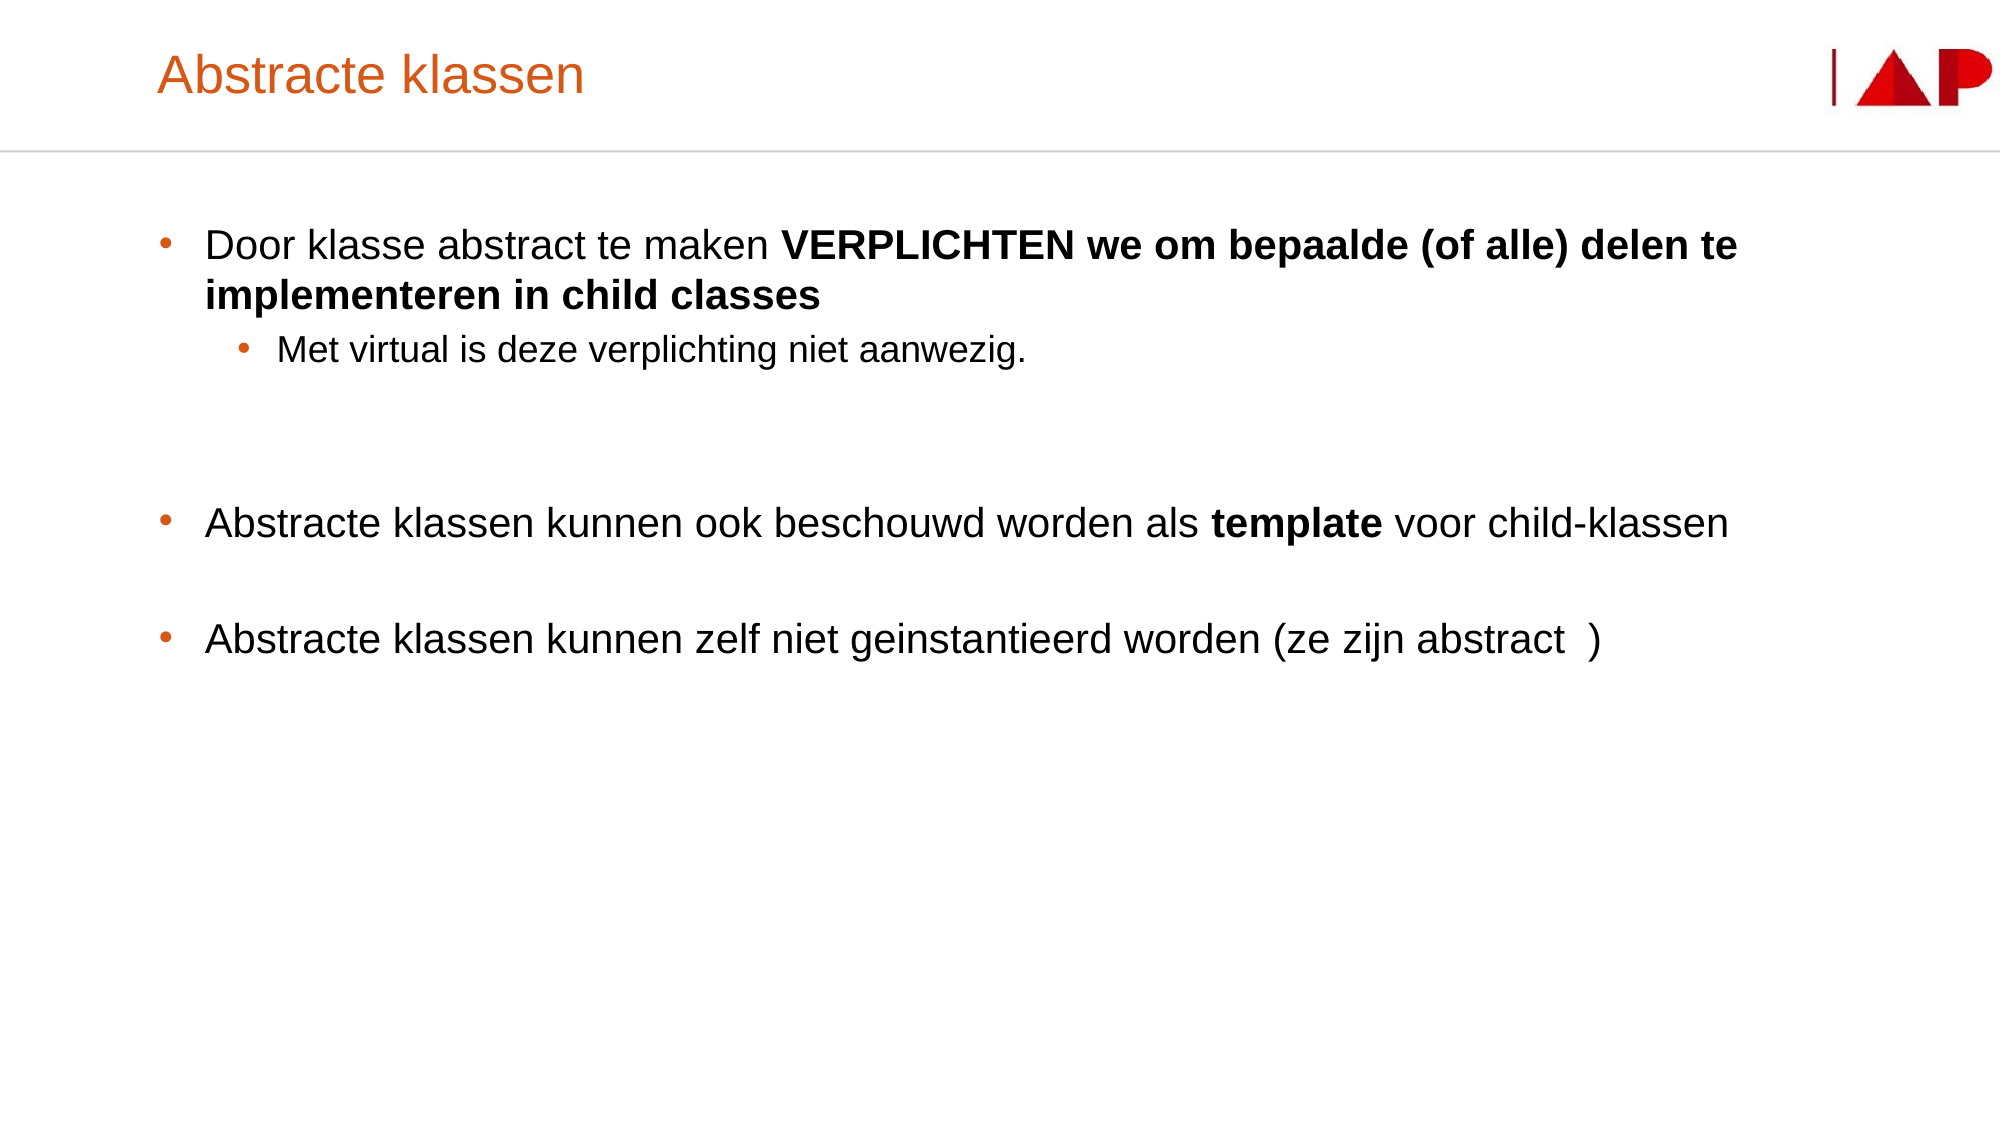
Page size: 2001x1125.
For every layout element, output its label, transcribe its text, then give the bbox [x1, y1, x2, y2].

picture [1843, 10, 2000, 142]
title Abstracte klassen [157, 0, 1843, 152]
list Door klasse abstract te maken VERPLICHTEN we om bepaalde (of alle) delen te implementeren in child classes Met virtual is deze verplichting niet aanwezig. Abstracte klassen kunnen ook beschouwd worden als template voor child-klassen Abstracte klassen kunnen zelf niet geinstantieerd worden (ze zijn abstract ) [157, 217, 1955, 1023]
